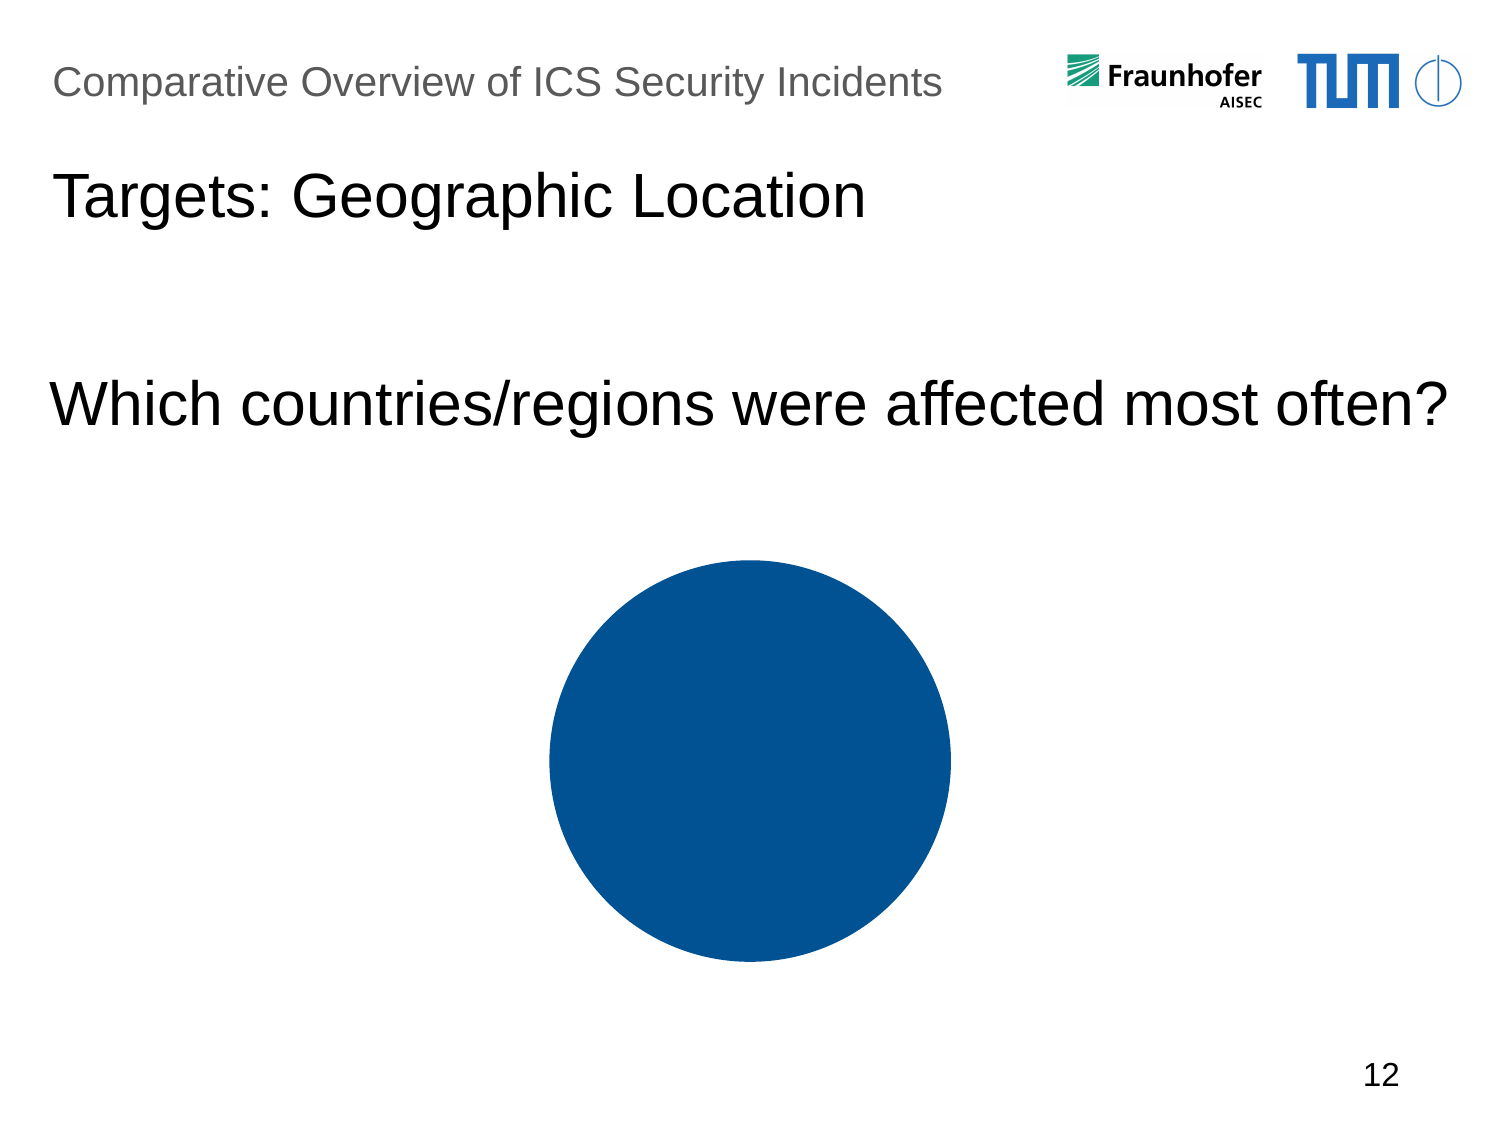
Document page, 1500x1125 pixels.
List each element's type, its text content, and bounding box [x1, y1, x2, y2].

text_box 12 [1362, 1047, 1500, 1094]
text_box [547, 558, 954, 964]
picture [1296, 53, 1472, 109]
picture [1066, 53, 1263, 109]
text_box Comparative Overview of ICS Security Incidents [52, 37, 951, 105]
title Targets: Geographic Location [52, 162, 1449, 231]
list Which countries/regions were affected most often? [43, 325, 1457, 535]
